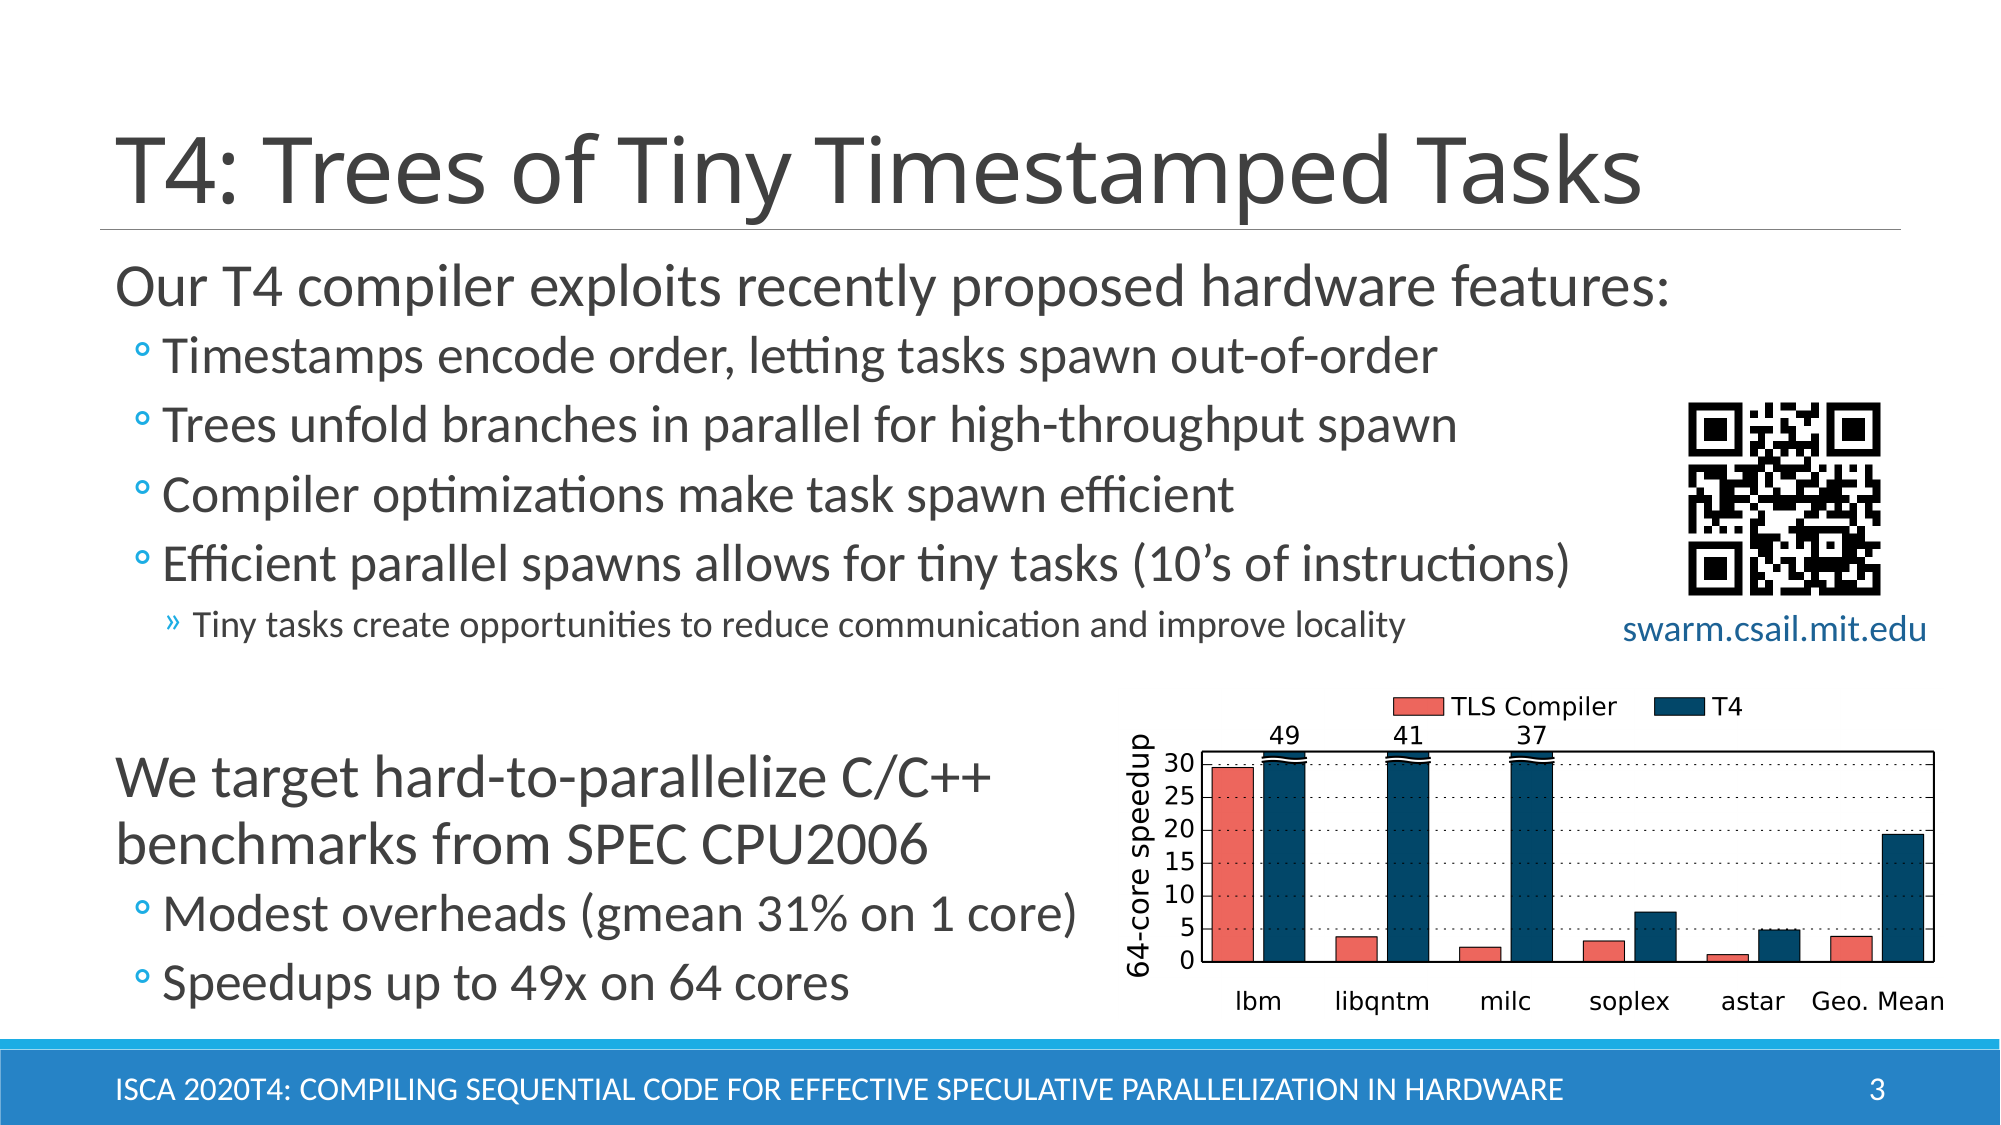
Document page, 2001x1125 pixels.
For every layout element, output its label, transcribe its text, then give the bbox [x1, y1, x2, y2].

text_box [1607, 395, 1961, 658]
footer ISCA 2020 T4: Compiling Sequential Code for Effective Speculative Parallelization in Hardware [100, 1057, 1686, 1118]
picture [1117, 687, 1944, 1019]
title T4: Trees of Tiny Timestamped Tasks [100, 81, 1901, 230]
slide_number 3 [1686, 1057, 1901, 1118]
list Our T4 compiler exploits recently proposed hardware features: Timestamps encode order, letting tasks spawn out-of-order Trees unfold branches in parallel for high-throughput spawn Compiler optimizations make task spawn efficient Efficient parallel spawns allows for tiny tasks (10’s of instructions) Tiny tasks create opportunities to reduce communication and improve locality We target hard-to-parallelize C/C++ benchmarks from SPEC CPU2006 Modest overheads (gmean 31% on 1 core) Speedups up to 49x on 64 cores [100, 245, 1742, 1030]
